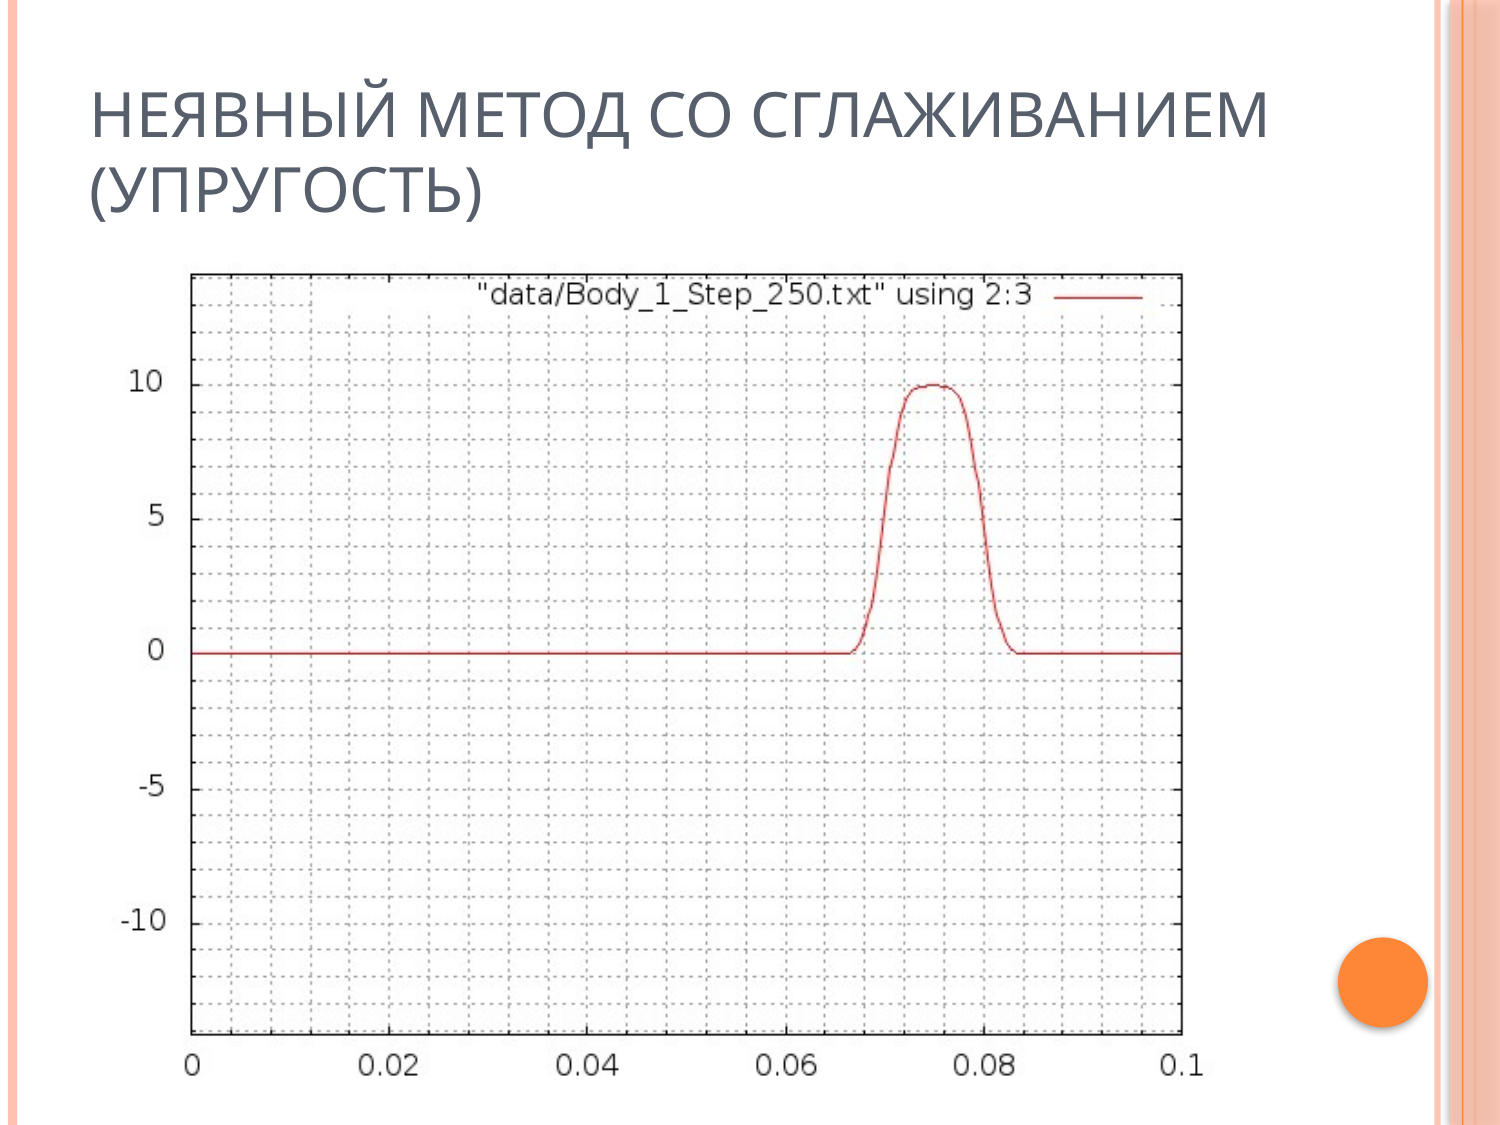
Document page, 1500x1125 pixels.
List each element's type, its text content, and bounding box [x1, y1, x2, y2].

picture [81, 233, 1243, 1105]
title Неявный метод со сглаживанием (упругость) [75, 45, 1300, 233]
